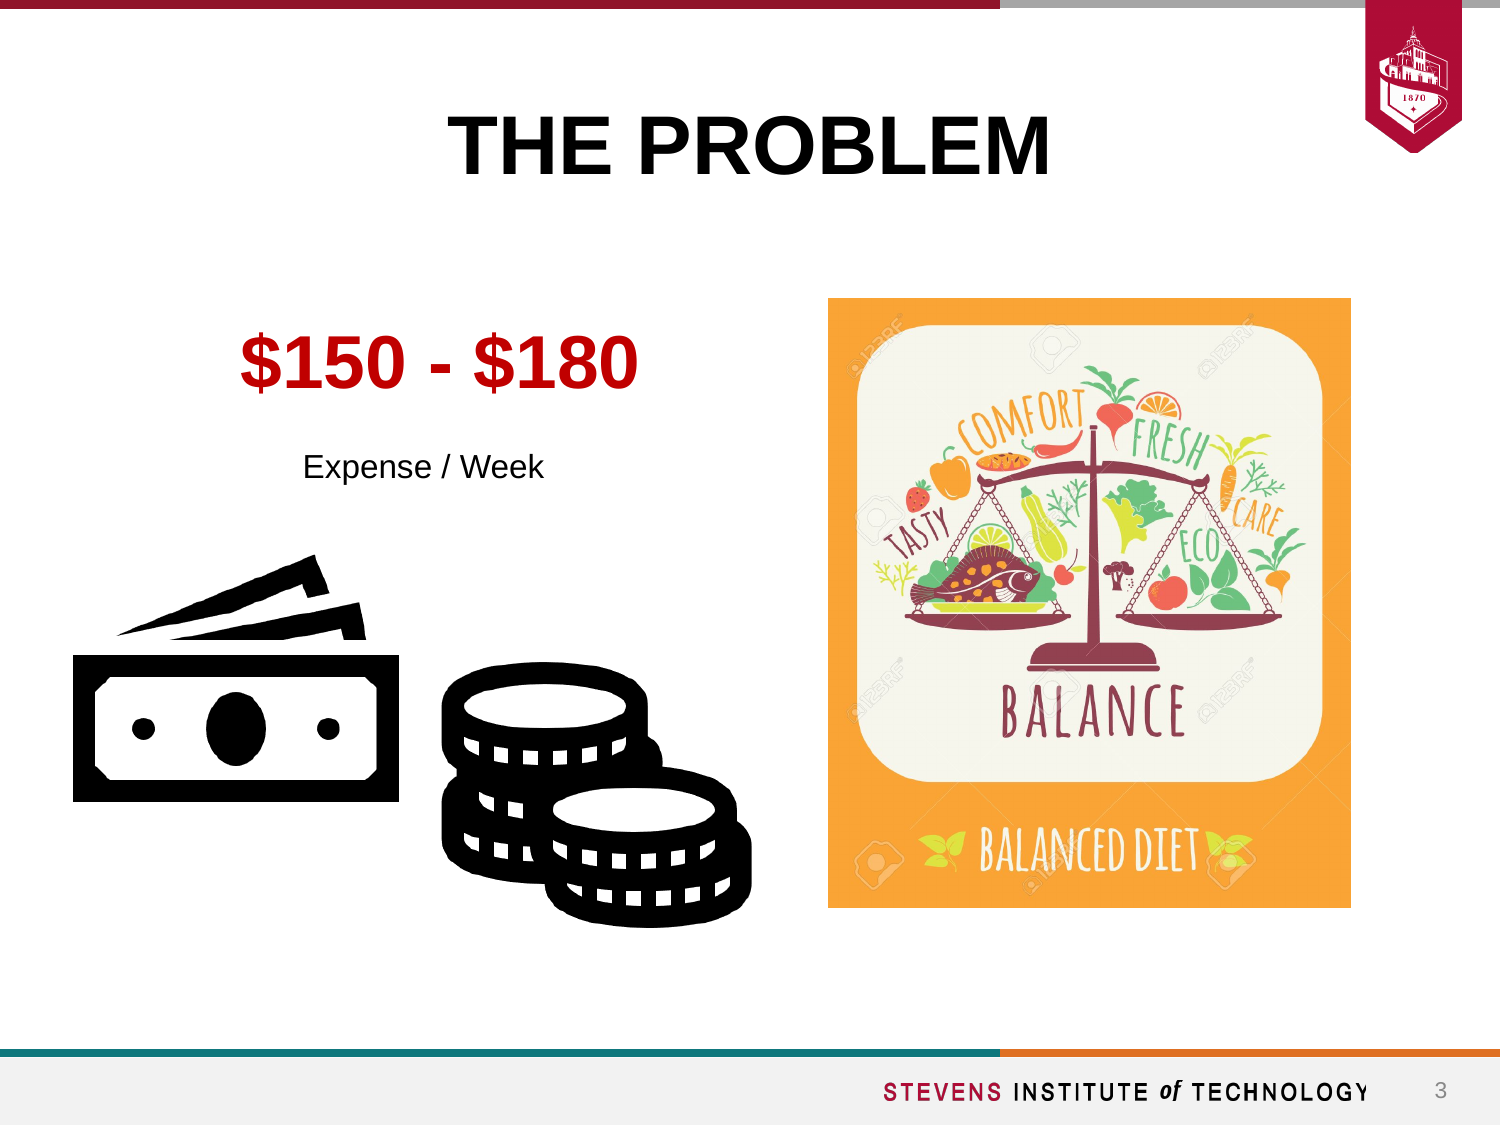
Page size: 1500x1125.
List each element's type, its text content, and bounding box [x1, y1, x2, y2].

list $150 - $180 Expense / Week [42, 298, 766, 527]
title THE PROBLEM [151, 76, 1349, 208]
slide_number 3 [1401, 1059, 1481, 1120]
picture [58, 506, 766, 972]
picture [884, 1080, 1366, 1101]
picture [827, 298, 1351, 909]
picture [1365, 0, 1462, 153]
